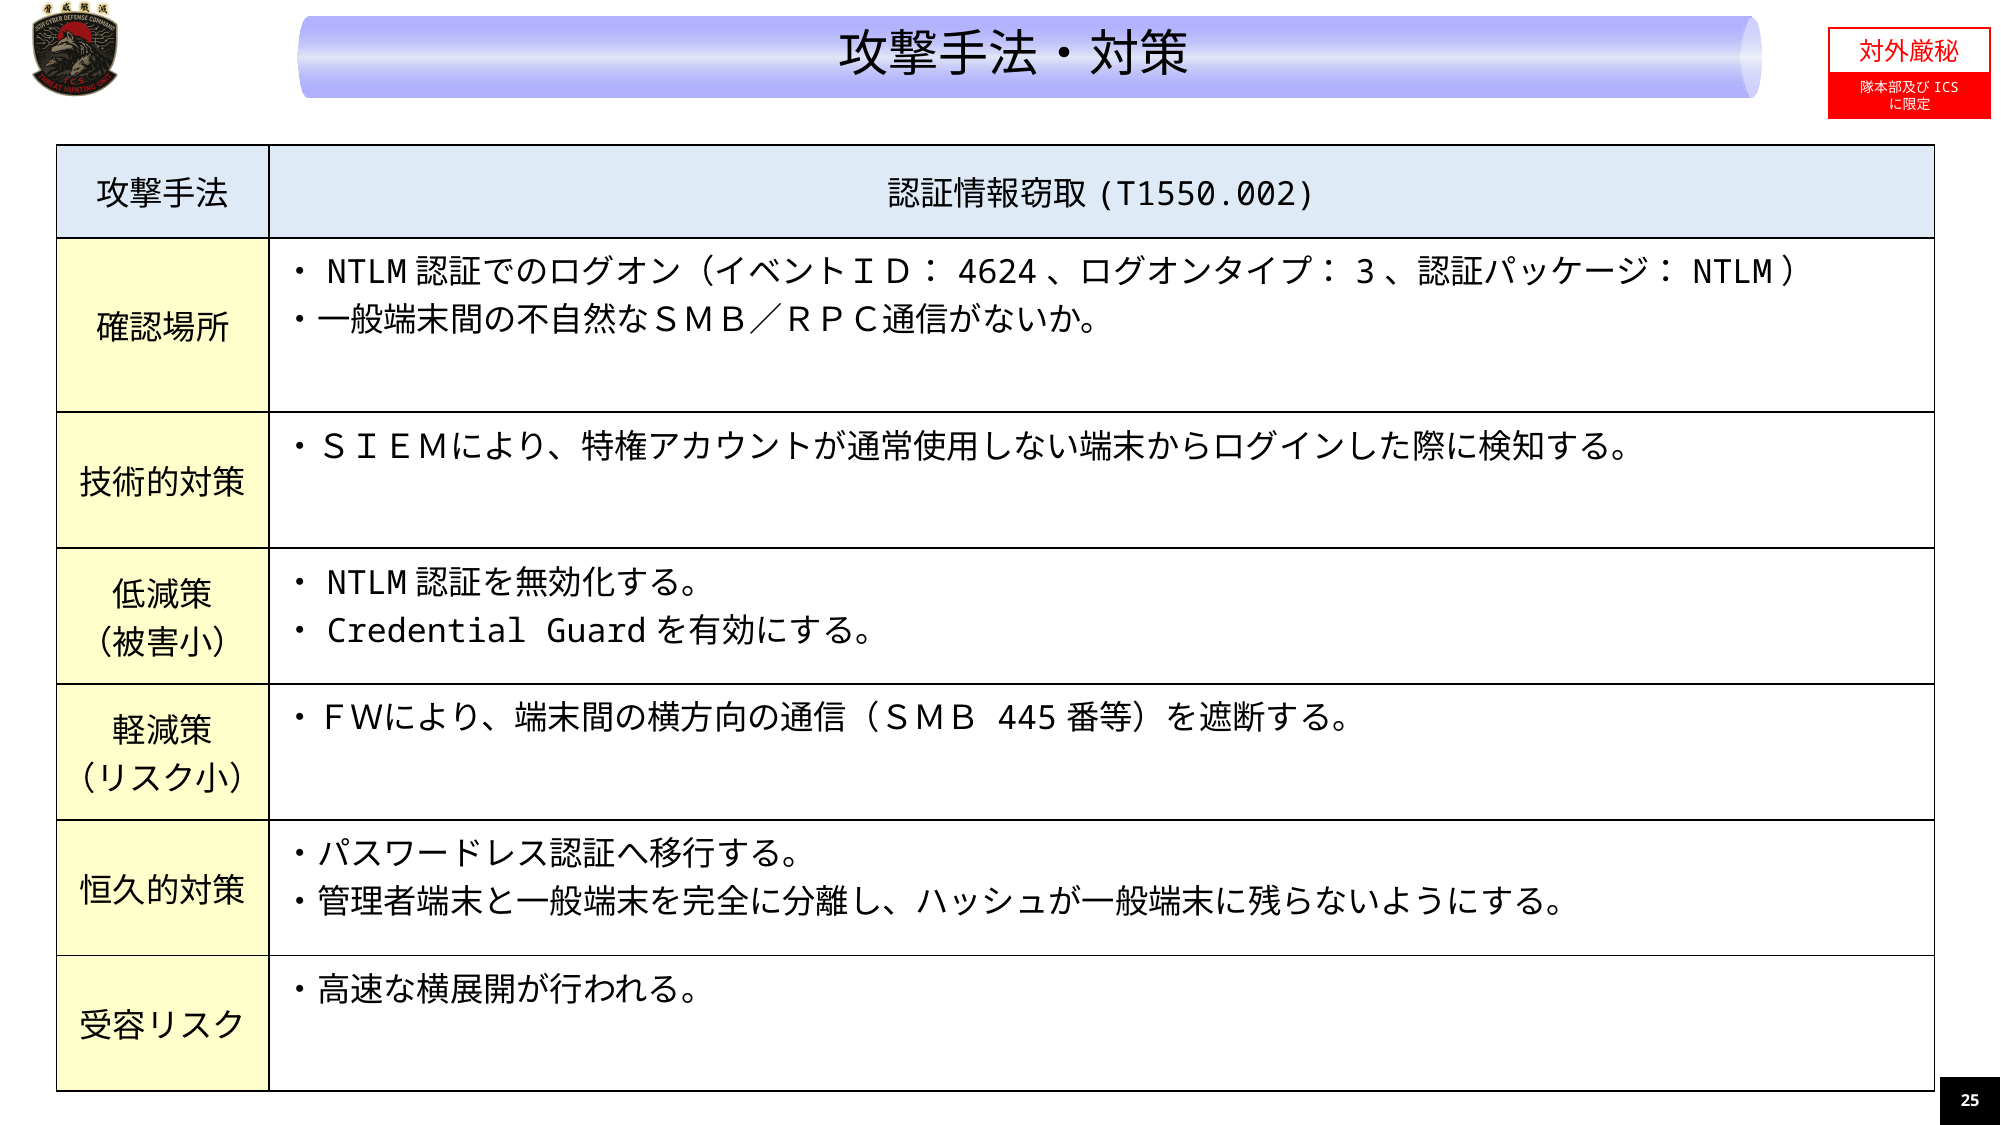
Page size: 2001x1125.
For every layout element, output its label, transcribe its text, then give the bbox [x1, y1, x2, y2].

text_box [1828, 27, 1991, 118]
table_header 攻撃手法 [57, 146, 268, 237]
table_cell 低減策 （被害小） [57, 549, 268, 683]
table_cell ・ＳＩＥＭにより、特権アカウントが通常使用しない端末からログインした際に検知する。 [270, 413, 1934, 547]
table_header 認証情報窃取(T1550.002) [270, 146, 1934, 237]
table_cell 受容リスク [57, 956, 268, 1090]
table_cell ・パスワードレス認証へ移行する。 ・管理者端末と一般端末を完全に分離し、ハッシュが一般端末に残らないようにする。 [270, 821, 1934, 955]
picture [26, 0, 125, 98]
table_cell 技術的対策 [57, 413, 268, 547]
table_cell 確認場所 [57, 239, 268, 411]
table_cell 恒久的対策 [57, 821, 268, 955]
table_cell ・NTLM認証を無効化する。 ・Credential Guardを有効にする。 [270, 549, 1934, 683]
table_cell ・NTLM認証でのログオン（イベントＩＤ：4624、ログオンタイプ：3、認証パッケージ：NTLM） ・一般端末間の不自然なＳＭＢ／ＲＰＣ通信がないか。 [270, 239, 1934, 411]
table_cell ・ＦＷにより、端末間の横方向の通信（ＳＭＢ 445番等）を遮断する。 [270, 685, 1934, 819]
table_cell 軽減策 （リスク小） [57, 685, 268, 819]
text_box 攻撃手法・対策 [301, 20, 1727, 90]
table_cell ・高速な横展開が行われる。 [270, 956, 1934, 1090]
